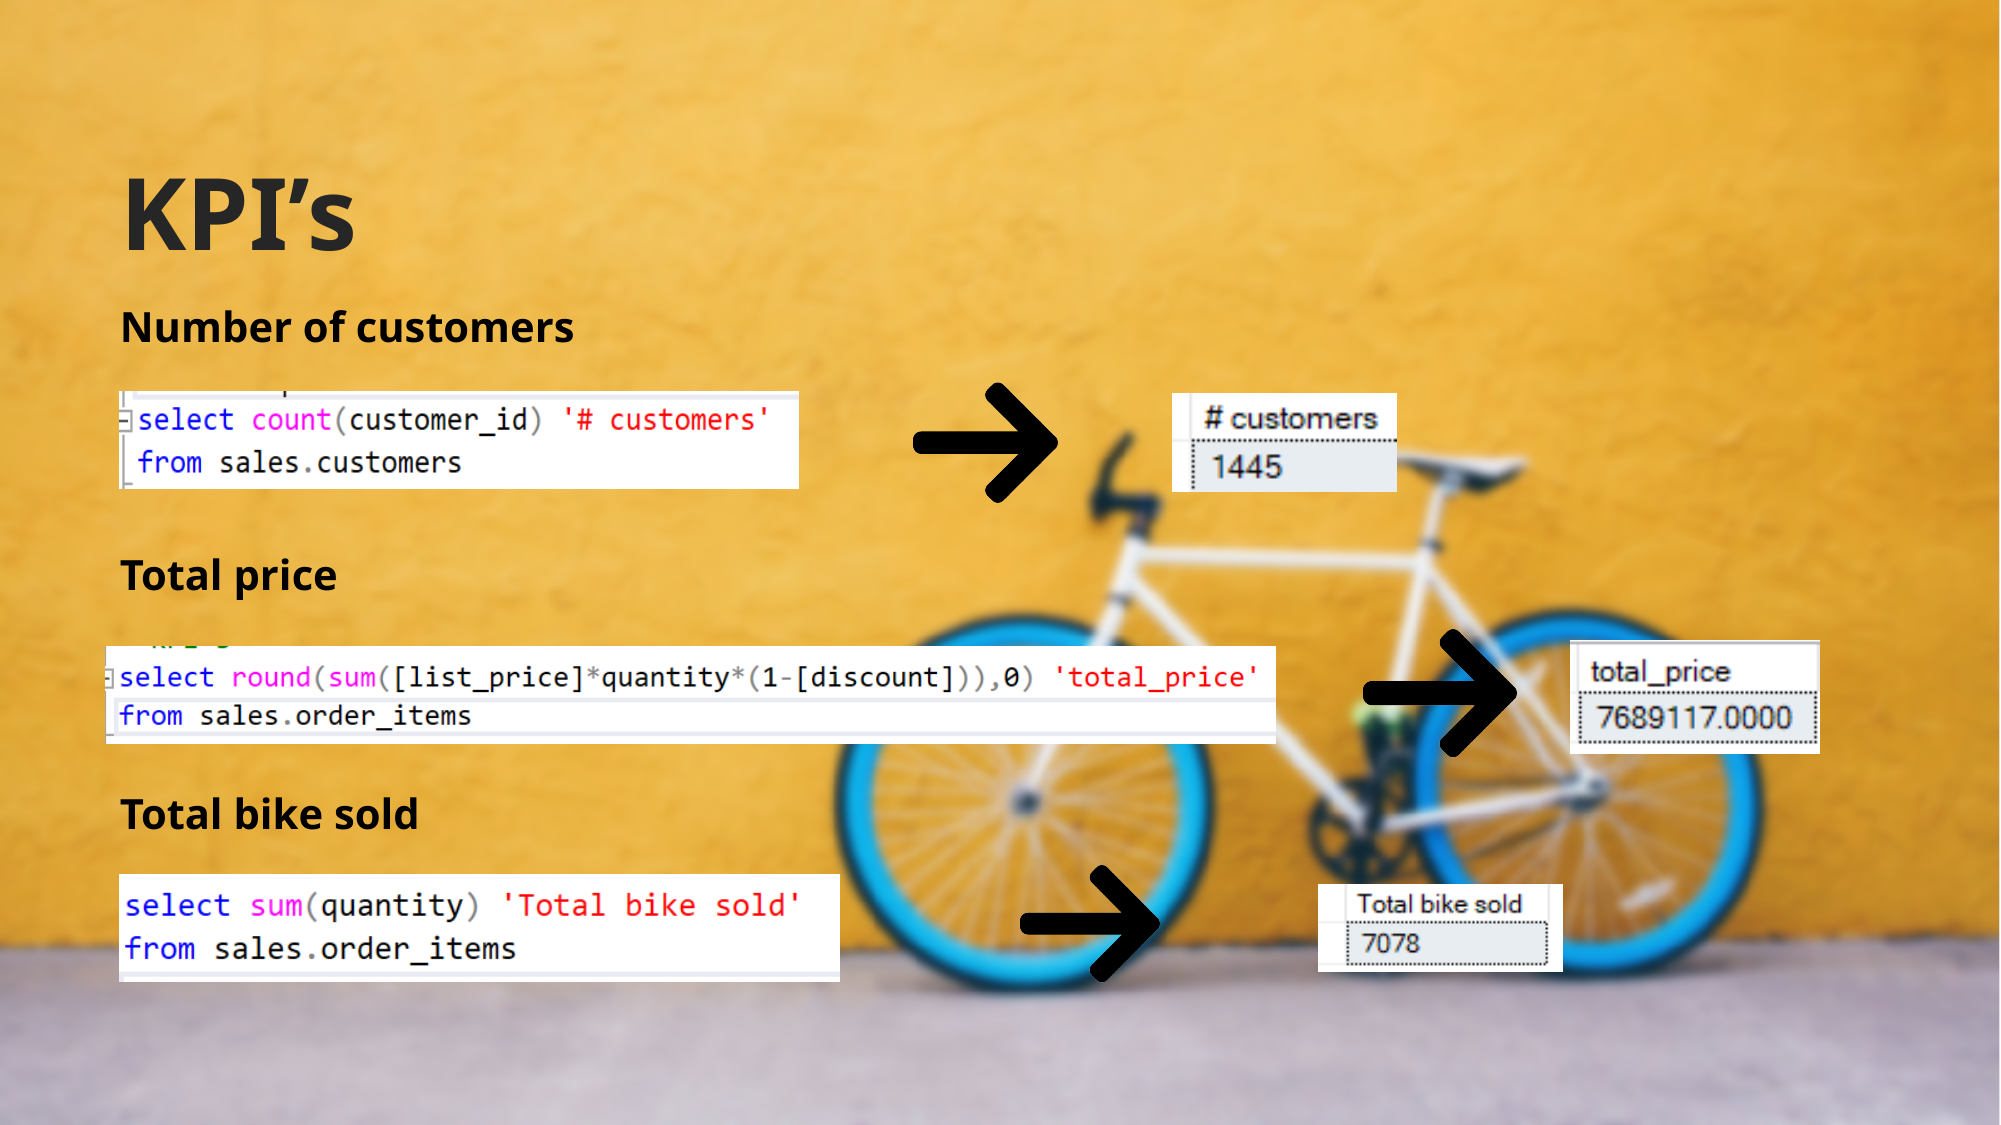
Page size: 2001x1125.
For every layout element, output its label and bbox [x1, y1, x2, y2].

picture [0, 0, 2000, 1125]
list [1172, 393, 1397, 492]
